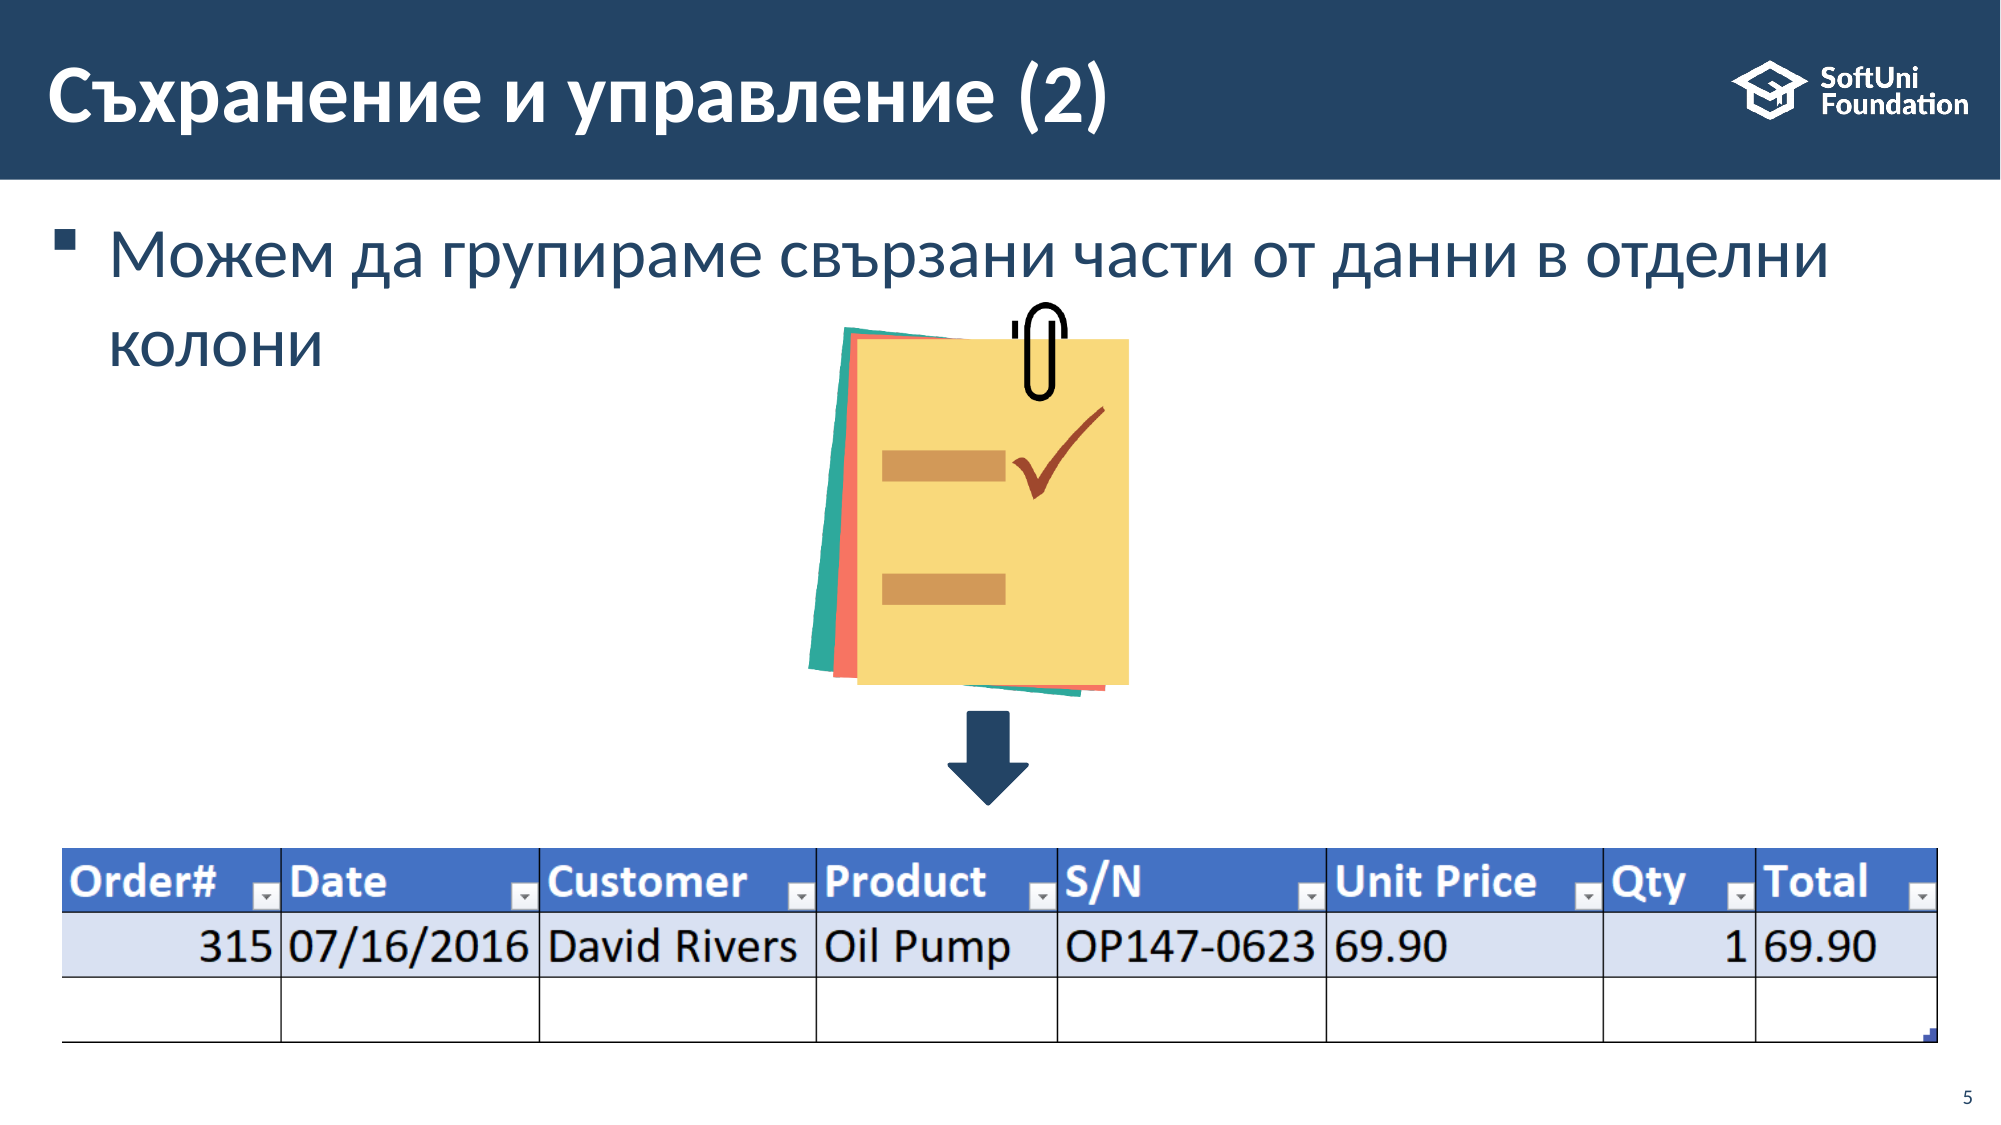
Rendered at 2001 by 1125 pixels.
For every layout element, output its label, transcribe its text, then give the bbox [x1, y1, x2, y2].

list Можем да групираме свързани части от данни в отделни колони [31, 196, 1970, 1104]
slide_number 5 [1927, 1067, 1989, 1117]
picture [777, 302, 1172, 698]
picture [62, 847, 1938, 1044]
picture [1731, 60, 1968, 120]
text_box [947, 710, 1029, 806]
title Съхранение и управление (2) [31, 16, 1716, 162]
